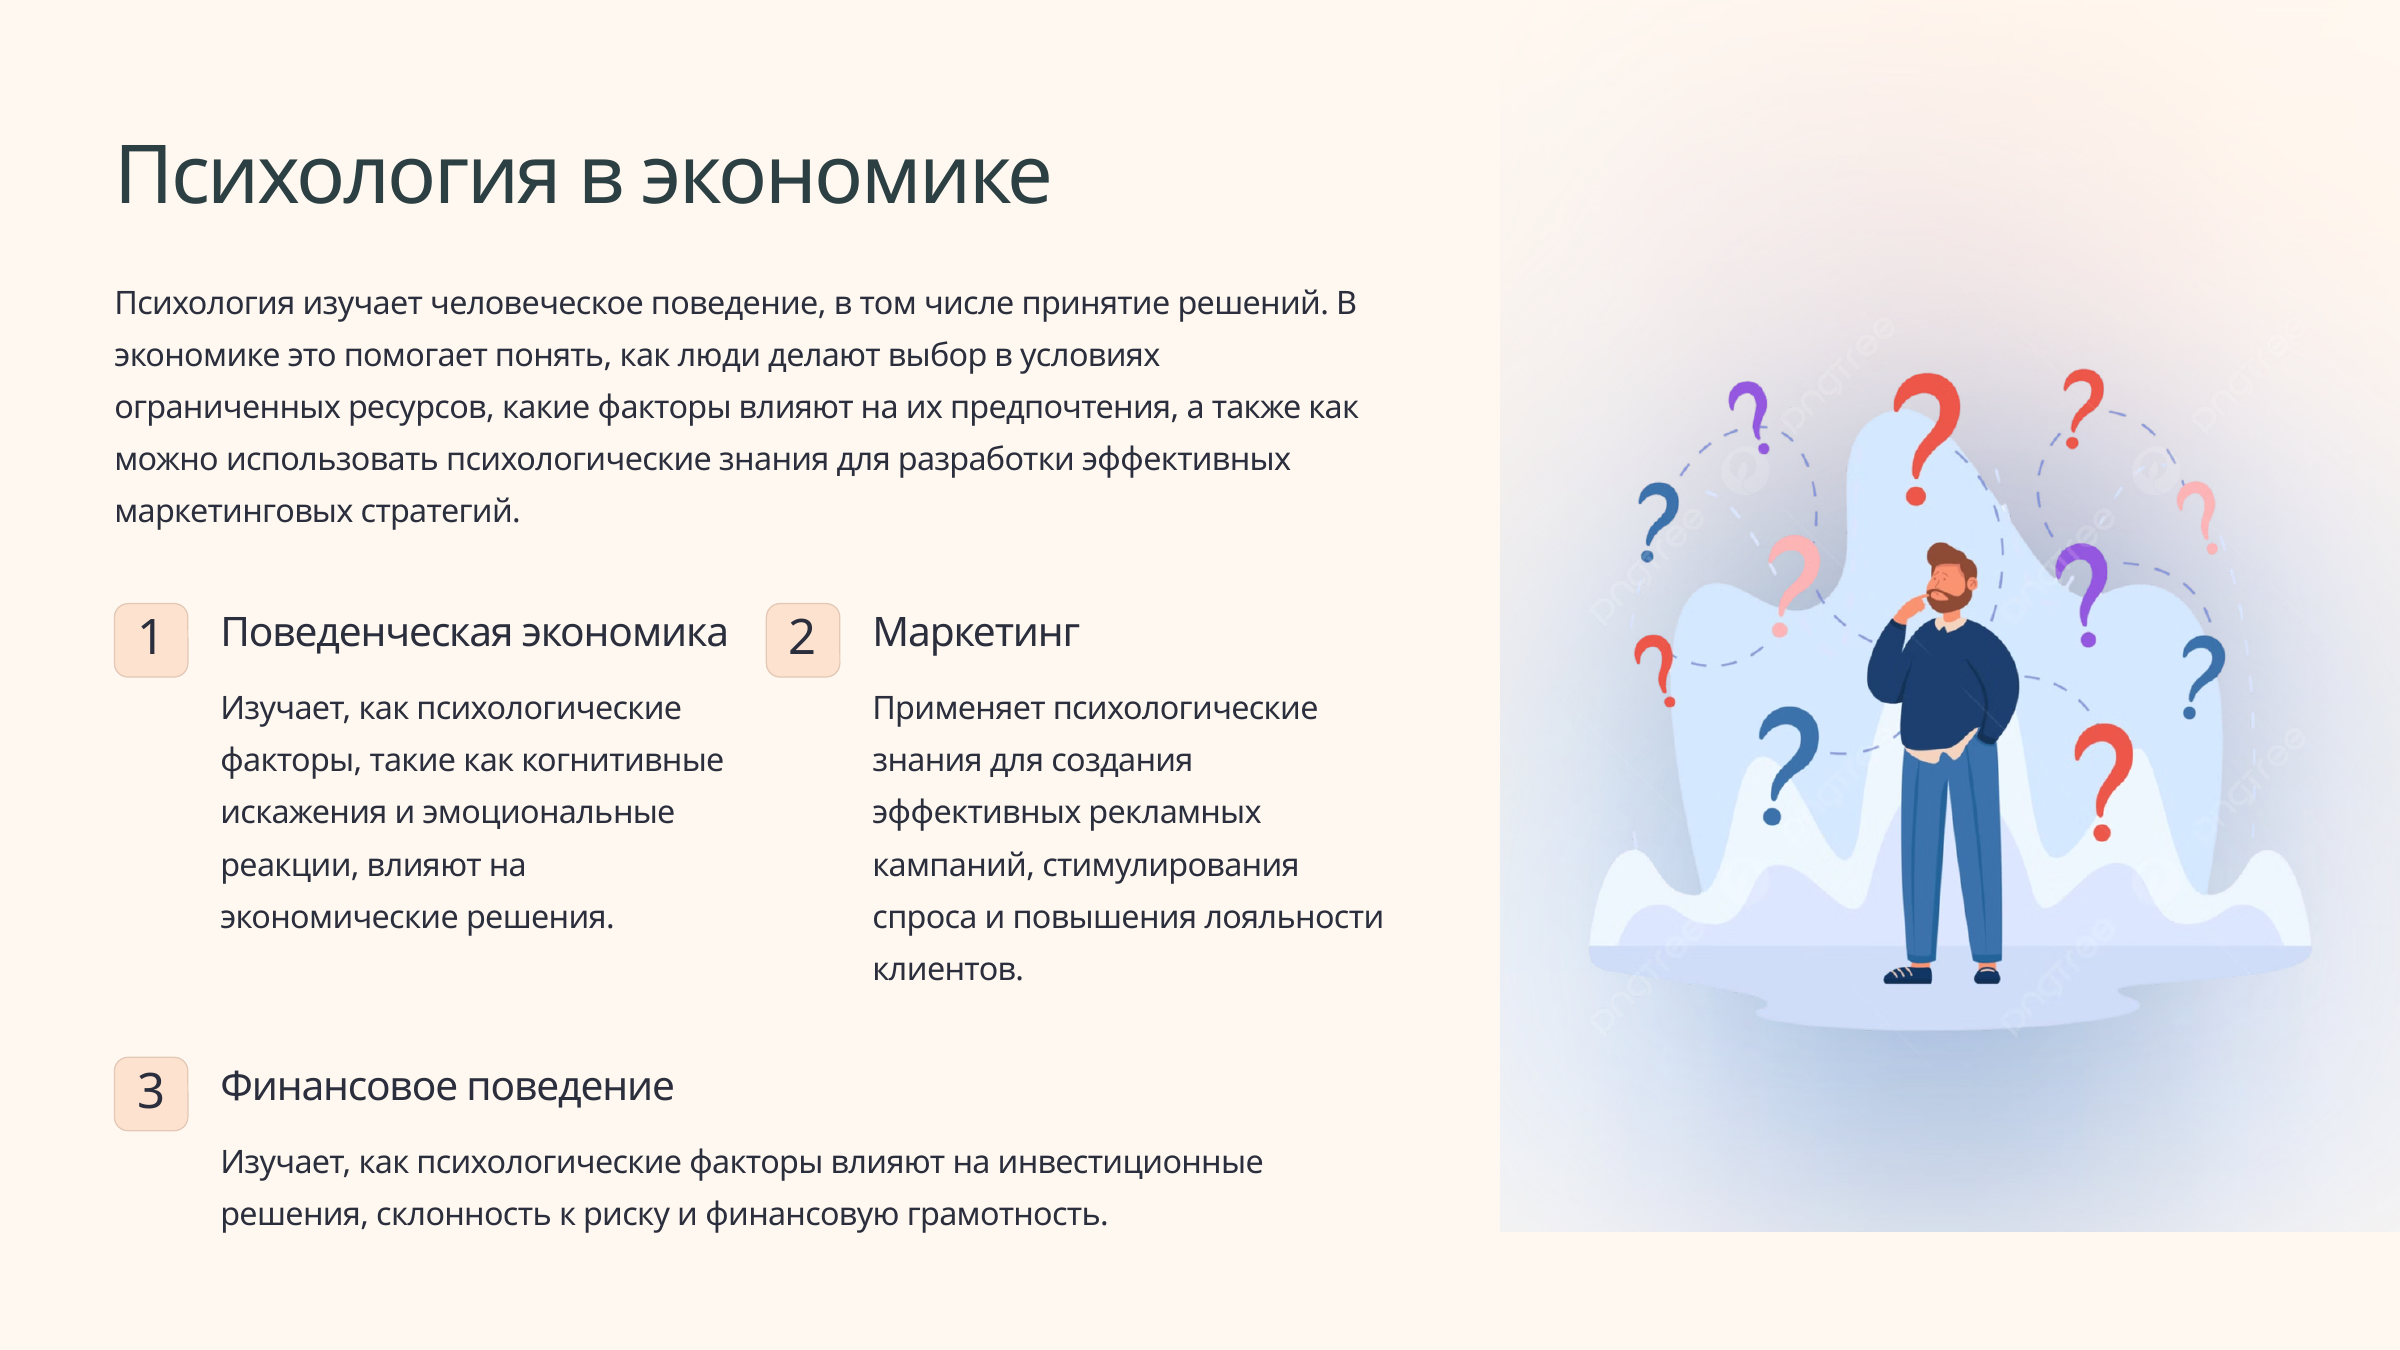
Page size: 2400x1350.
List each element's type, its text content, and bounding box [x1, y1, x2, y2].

picture [1484, 0, 2400, 1350]
text_box Применяет психологические знания для создания эффективных рекламных кампаний, стимулирования спроса и повышения лояльности клиентов. [872, 674, 1386, 988]
text_box Изучает, как психологические факторы влияют на инвестиционные решения, склонность к риску и финансовую грамотность. [220, 1127, 1386, 1233]
text_box Поведенческая экономика [220, 603, 733, 655]
text_box Психология изучает человеческое поведение, в том числе принятие решений. В экономике это помогает понять, как люди делают выбор в условиях ограниченных ресурсов, какие факторы влияют на их предпочтения, а также как можно использовать психологические знания для разработки эффективных маркетинговых стратегий. [114, 268, 1386, 530]
text_box Маркетинг [872, 603, 1281, 655]
text_box Психология в экономике [114, 117, 1064, 220]
text_box [114, 1057, 188, 1131]
text_box Изучает, как психологические факторы, такие как когнитивные искажения и эмоциональные реакции, влияют на экономические решения. [220, 674, 734, 936]
text_box [766, 603, 840, 678]
text_box 2 [790, 615, 816, 665]
text_box 1 [141, 615, 161, 665]
text_box 3 [137, 1069, 165, 1119]
text_box [114, 603, 188, 678]
text_box Финансовое поведение [220, 1057, 672, 1109]
